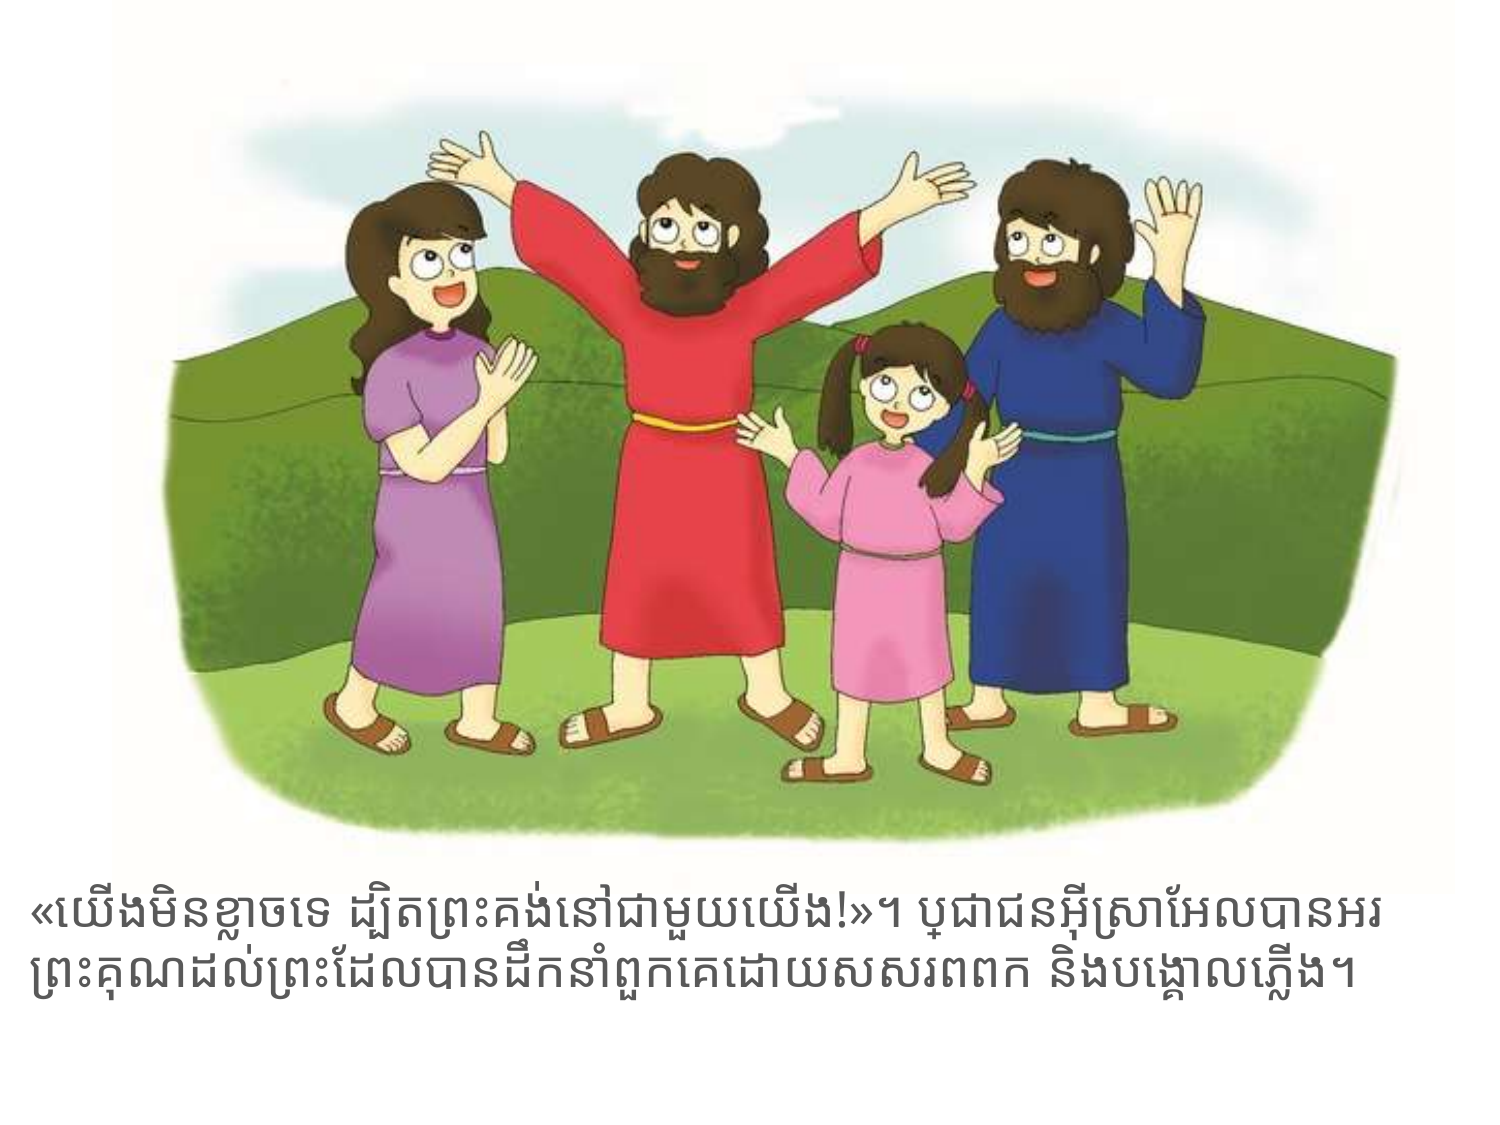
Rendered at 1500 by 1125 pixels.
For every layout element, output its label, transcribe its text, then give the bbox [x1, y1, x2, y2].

picture [111, 0, 1455, 894]
text_box «យើង​មិន​ខ្លាច​ទេ ដ្បិត​ព្រះ​គង់​នៅ​ជា​មួយ​យើង!»។ ប្រជាជន​អ៊ីស្រាអែល​បាន​អរ​ព្រះគុណ​ដល់​ព្រះ​ដែល​បាន​ដឹកនាំ​ពួកគេ​ដោយ​សសរ​ពពក និង​បង្គោល​ភ្លើង។ [14, 869, 1486, 1005]
